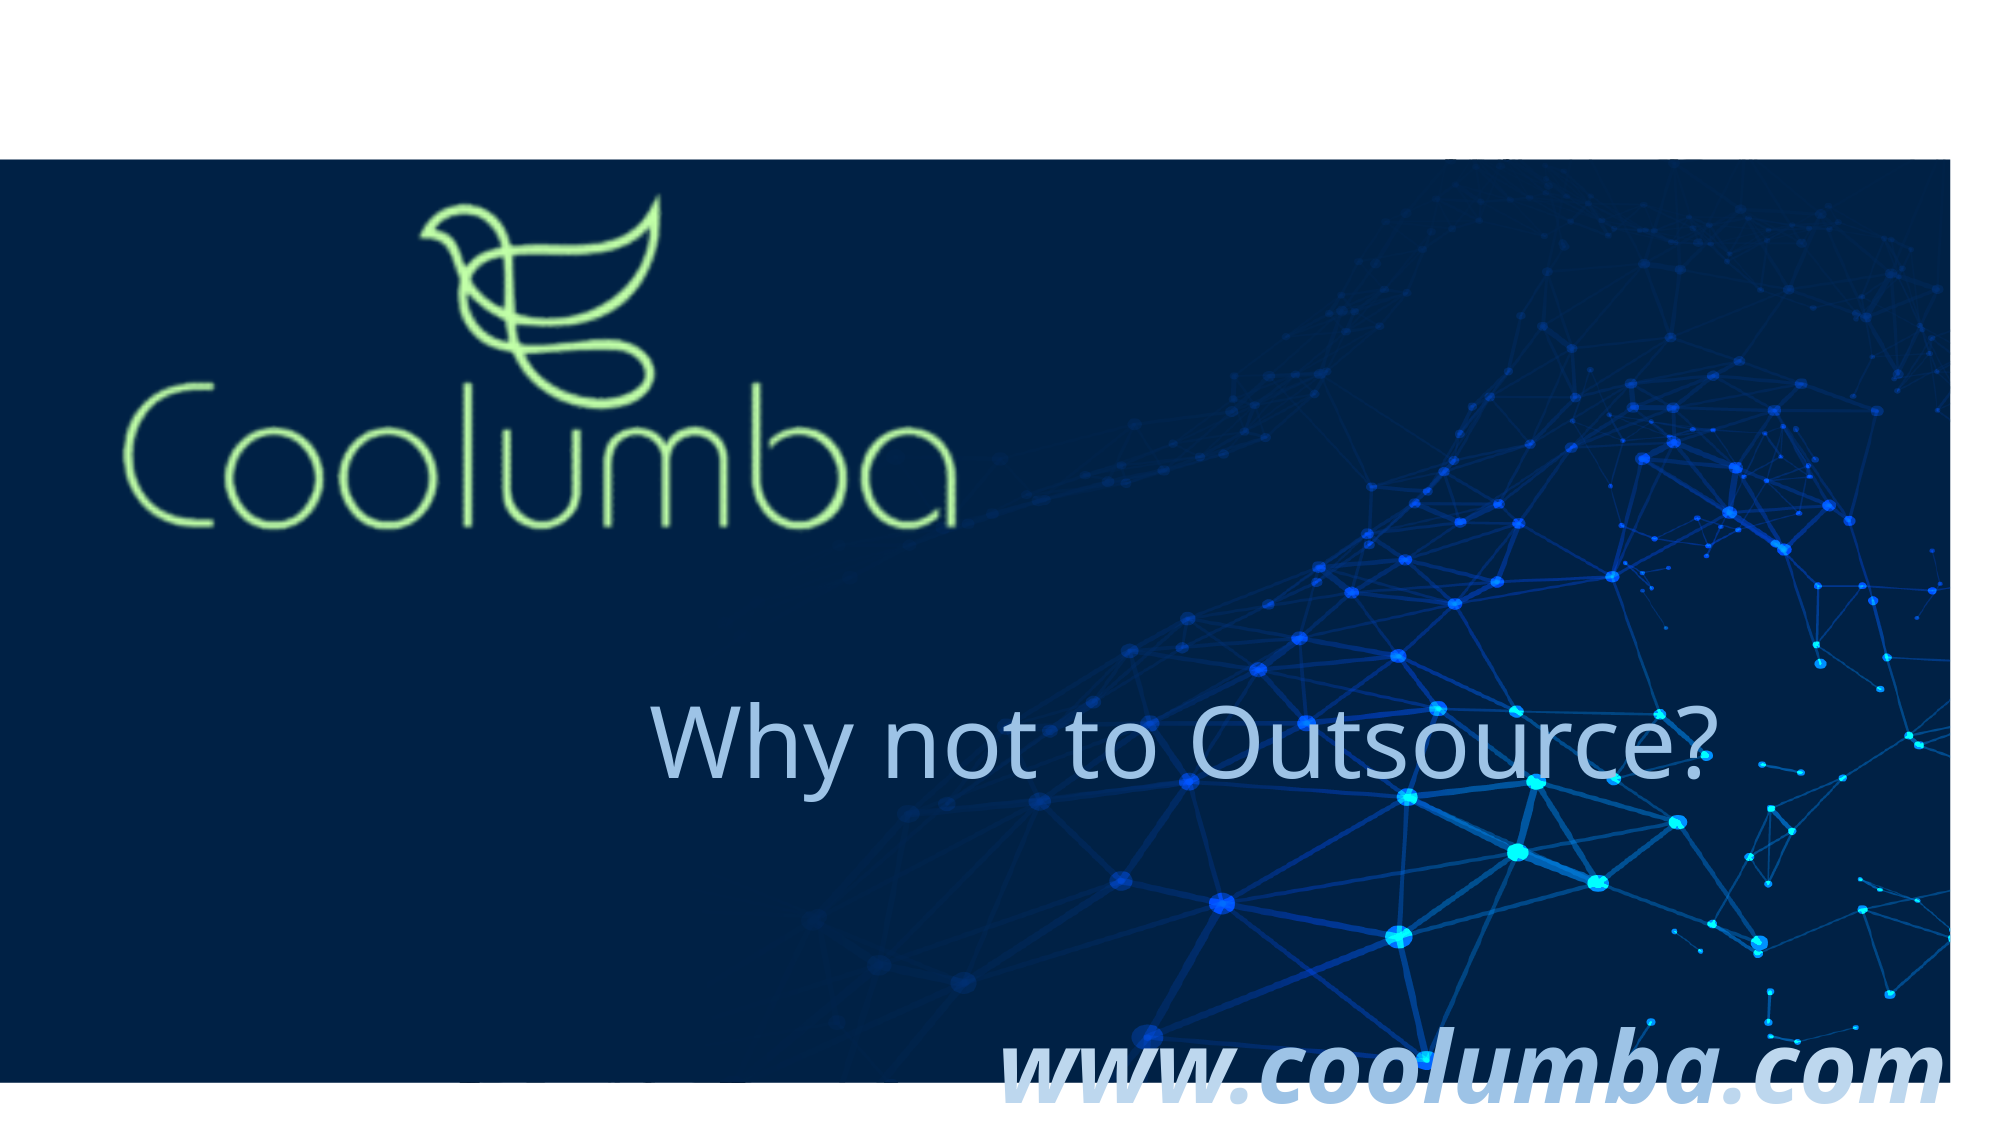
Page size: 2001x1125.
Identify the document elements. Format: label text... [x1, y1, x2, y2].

picture [0, 0, 2001, 1125]
text_box www.coolumba.com [826, 1074, 2000, 1125]
text_box Why not to Outsource? [538, 749, 1832, 806]
